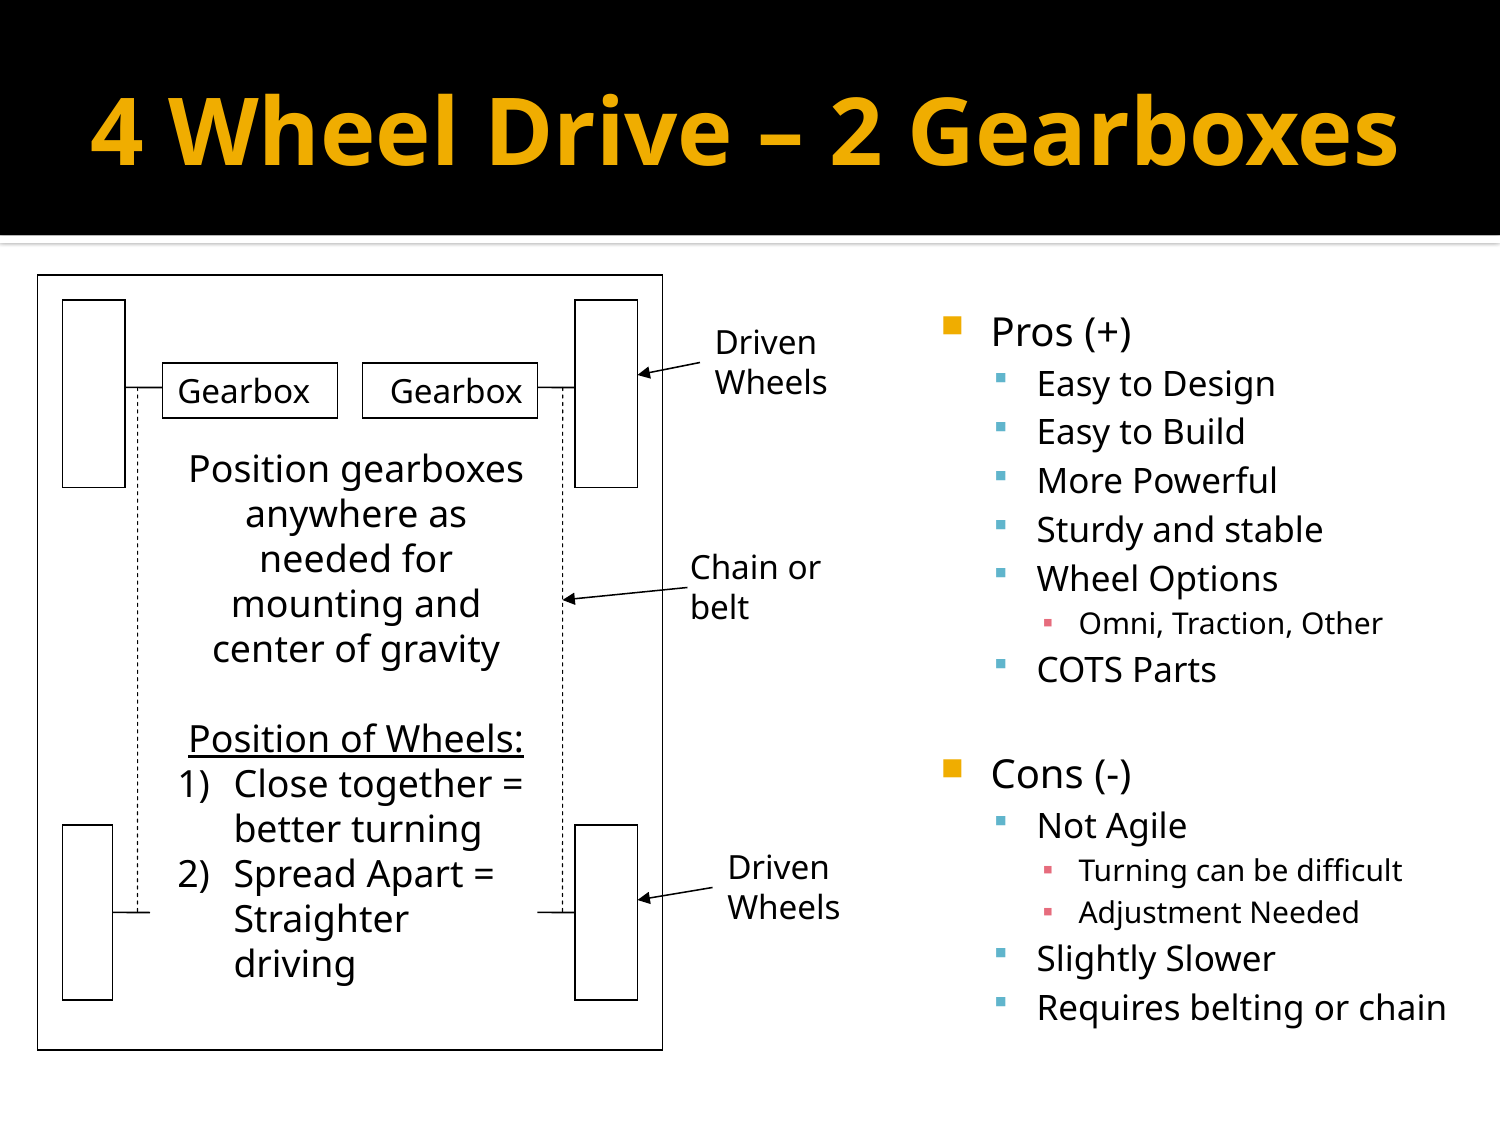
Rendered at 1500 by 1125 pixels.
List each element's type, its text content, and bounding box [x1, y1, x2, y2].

text_box Driven Wheels [712, 838, 875, 934]
text_box Driven Wheels [699, 313, 863, 409]
list Pros (+) Easy to Design Easy to Build More Powerful Sturdy and stable Wheel Options Omni, Traction, Other COTS Parts Cons (-) Not Agile Turning can be difficult Adjustment Needed Slightly Slower Requires belting or chain [912, 291, 1463, 1050]
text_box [37, 274, 663, 1050]
title 4 Wheel Drive – 2 Gearboxes [75, 25, 1425, 231]
text_box Chain or belt [674, 538, 838, 634]
